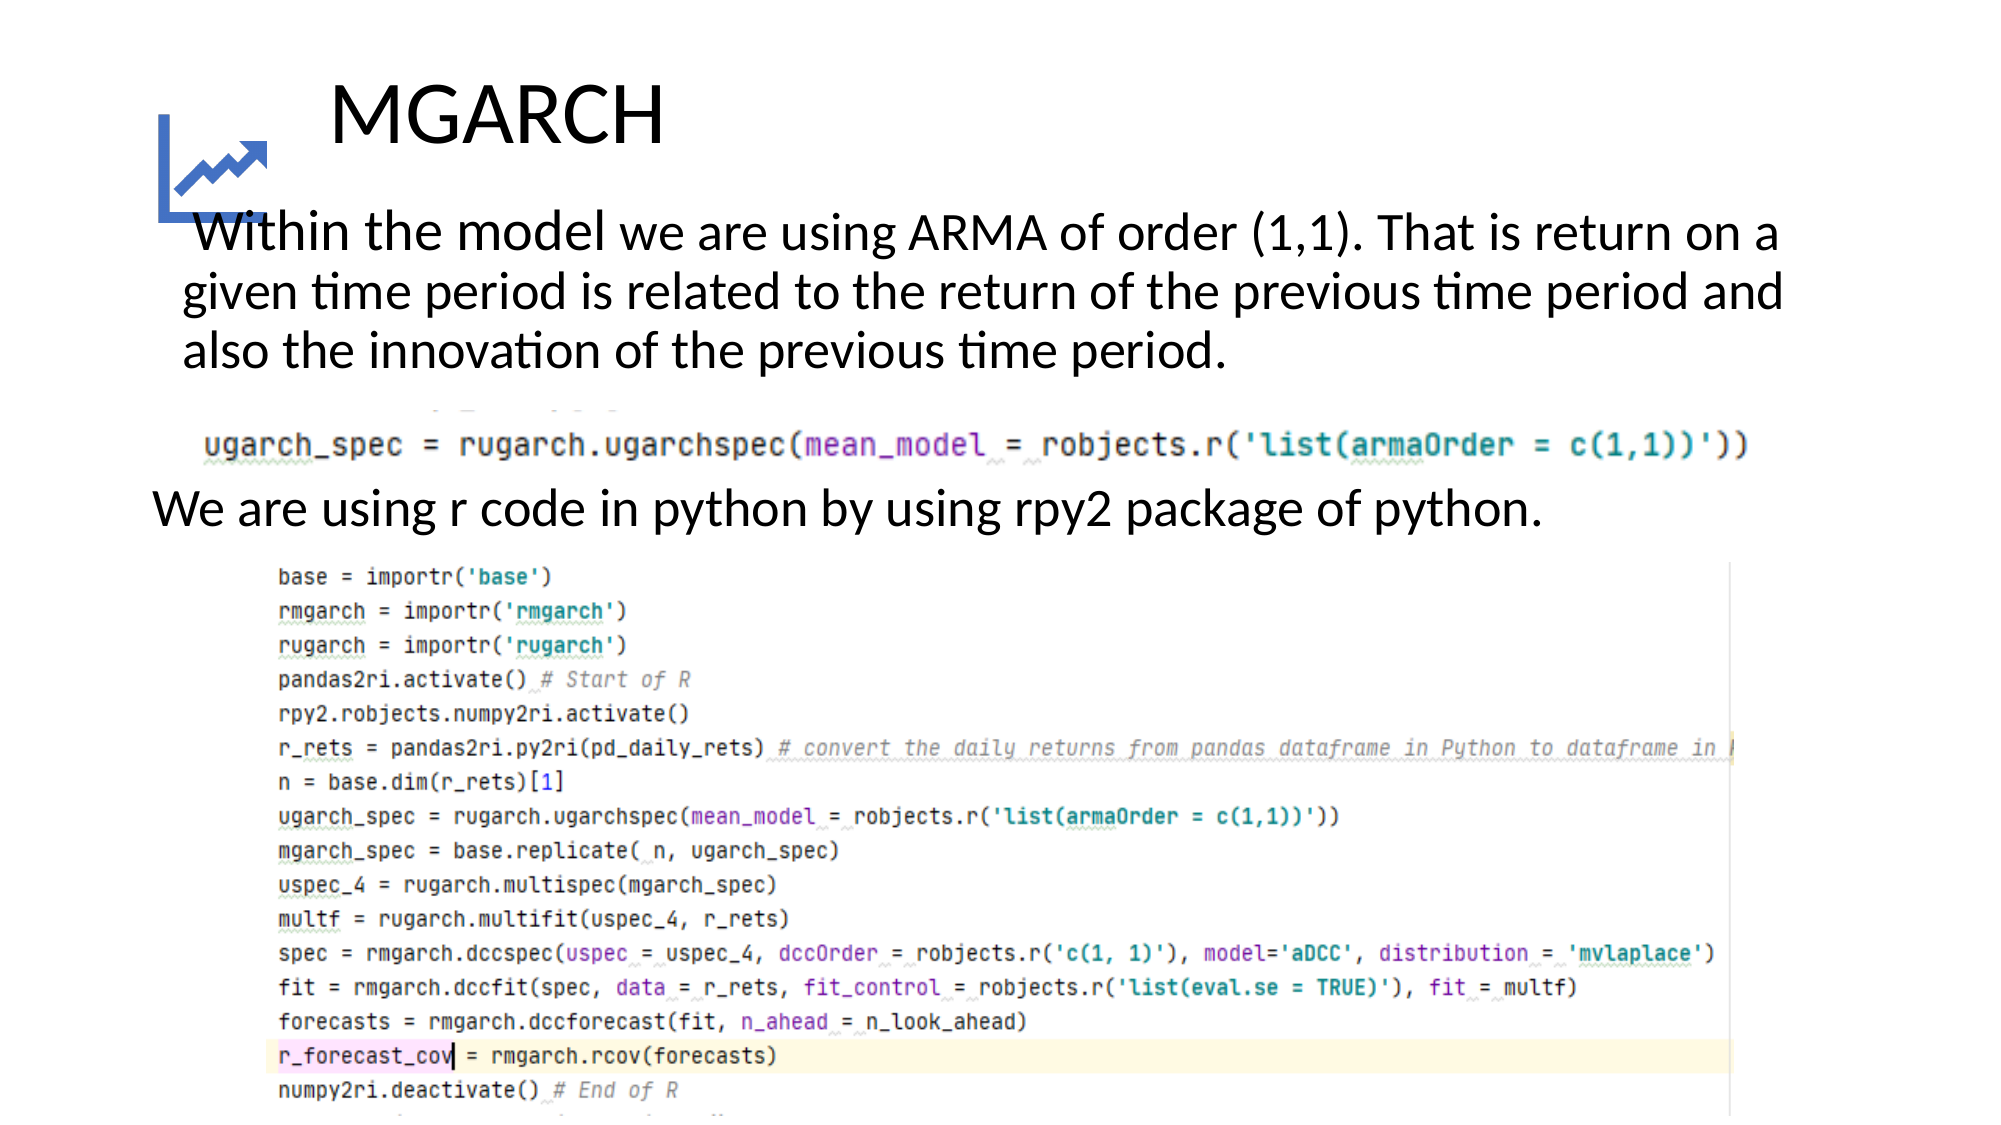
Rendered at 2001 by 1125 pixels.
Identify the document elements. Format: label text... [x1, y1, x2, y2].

picture [266, 562, 1734, 1116]
list Within the model we are using ARMA of order (1,1). That is return on a given time period is related to the return of the previous time period and also the innovation of the previous time period. We are using r code in python by using rpy2 package of python. [137, 192, 1863, 1114]
picture [137, 93, 288, 244]
title MGARCH [313, 59, 1863, 169]
picture [186, 410, 1768, 468]
